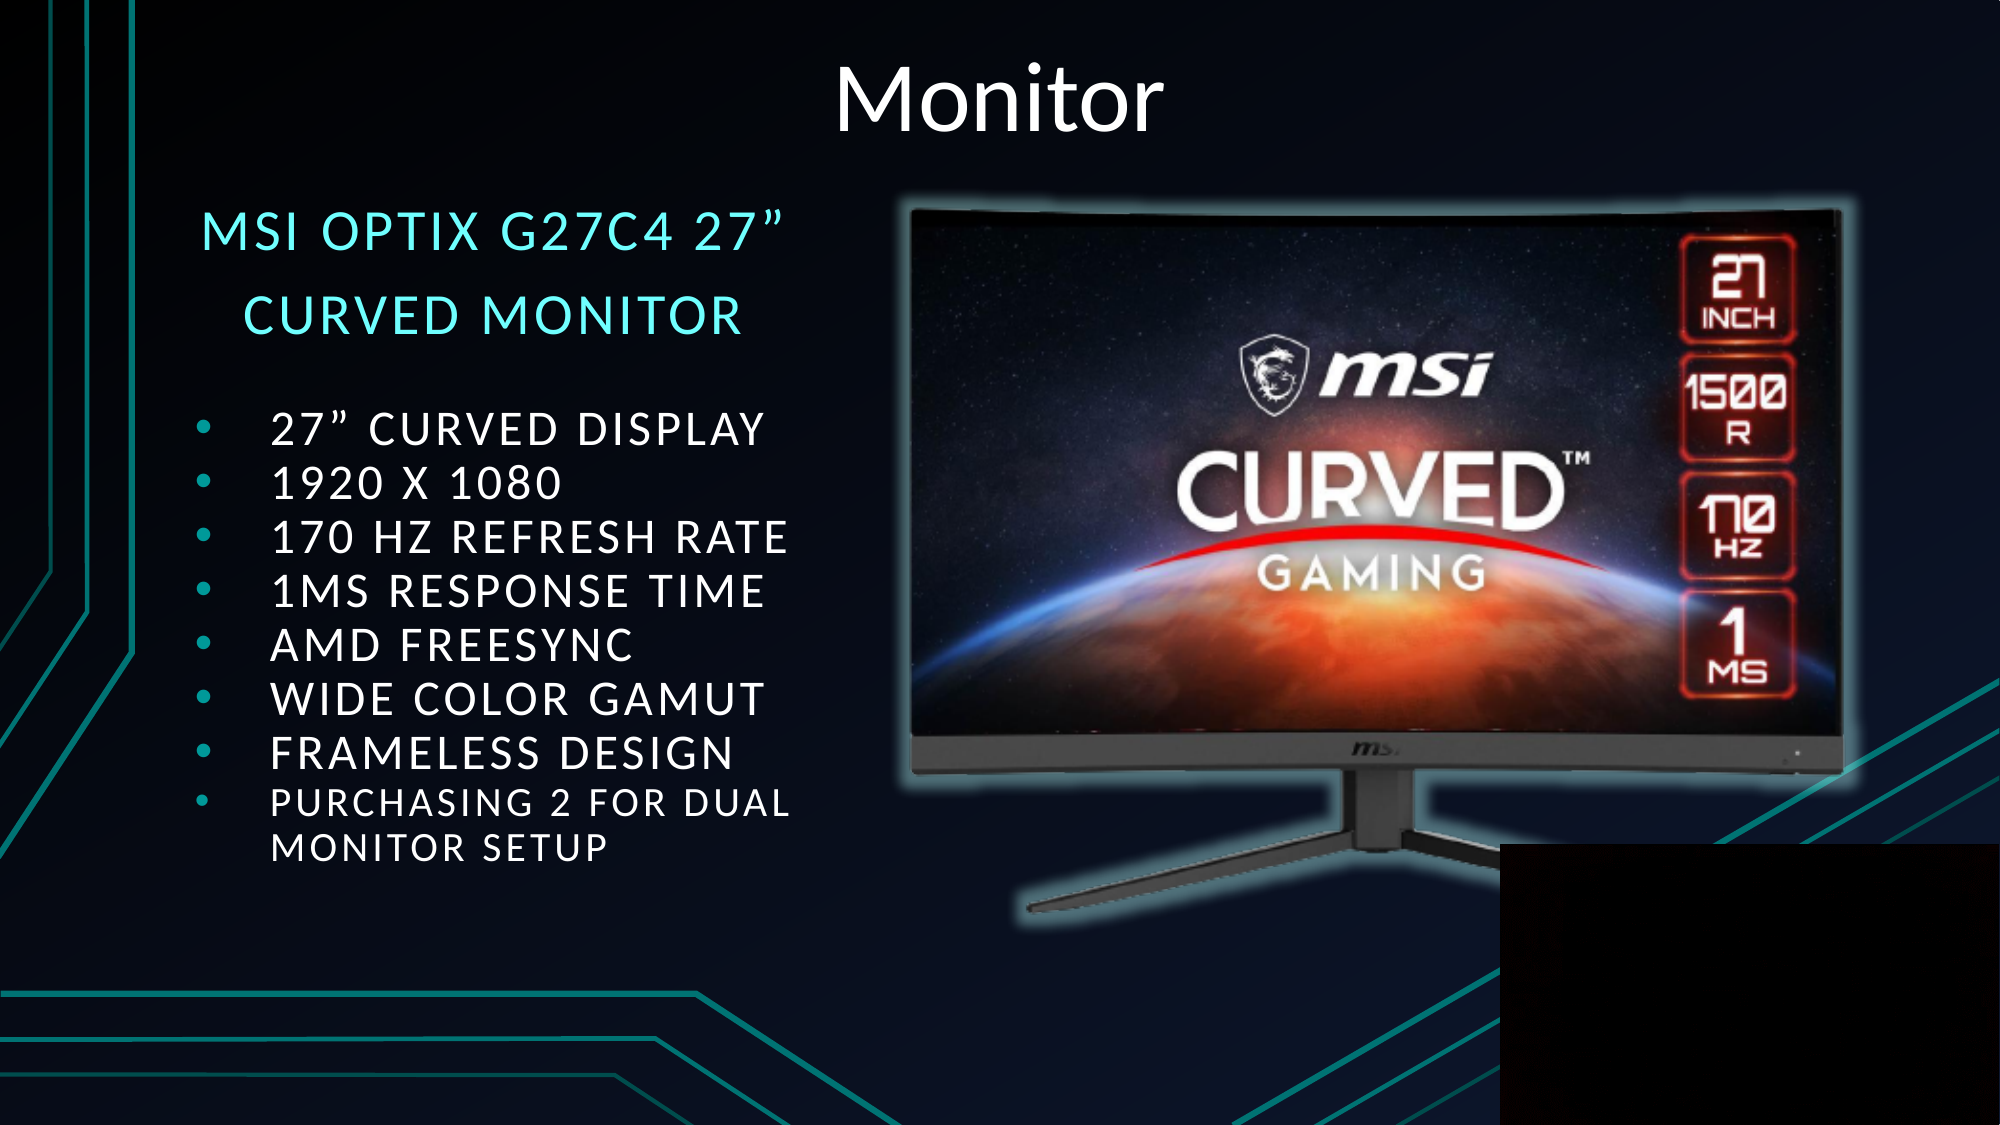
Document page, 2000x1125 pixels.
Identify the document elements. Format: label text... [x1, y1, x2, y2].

text_box 27” Curved Display 1920 x 1080 170 Hz Refresh Rate 1ms Response Time AMD Freesync Wide Color Gamut Frameless Design Purchasing 2 for dual Monitor setup [174, 334, 805, 939]
subtitle MSI Optix G27c4 27” Curved Monitor [162, 186, 805, 362]
title Monitor [283, 5, 1717, 186]
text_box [1499, 843, 2000, 1125]
picture [824, 149, 1928, 978]
